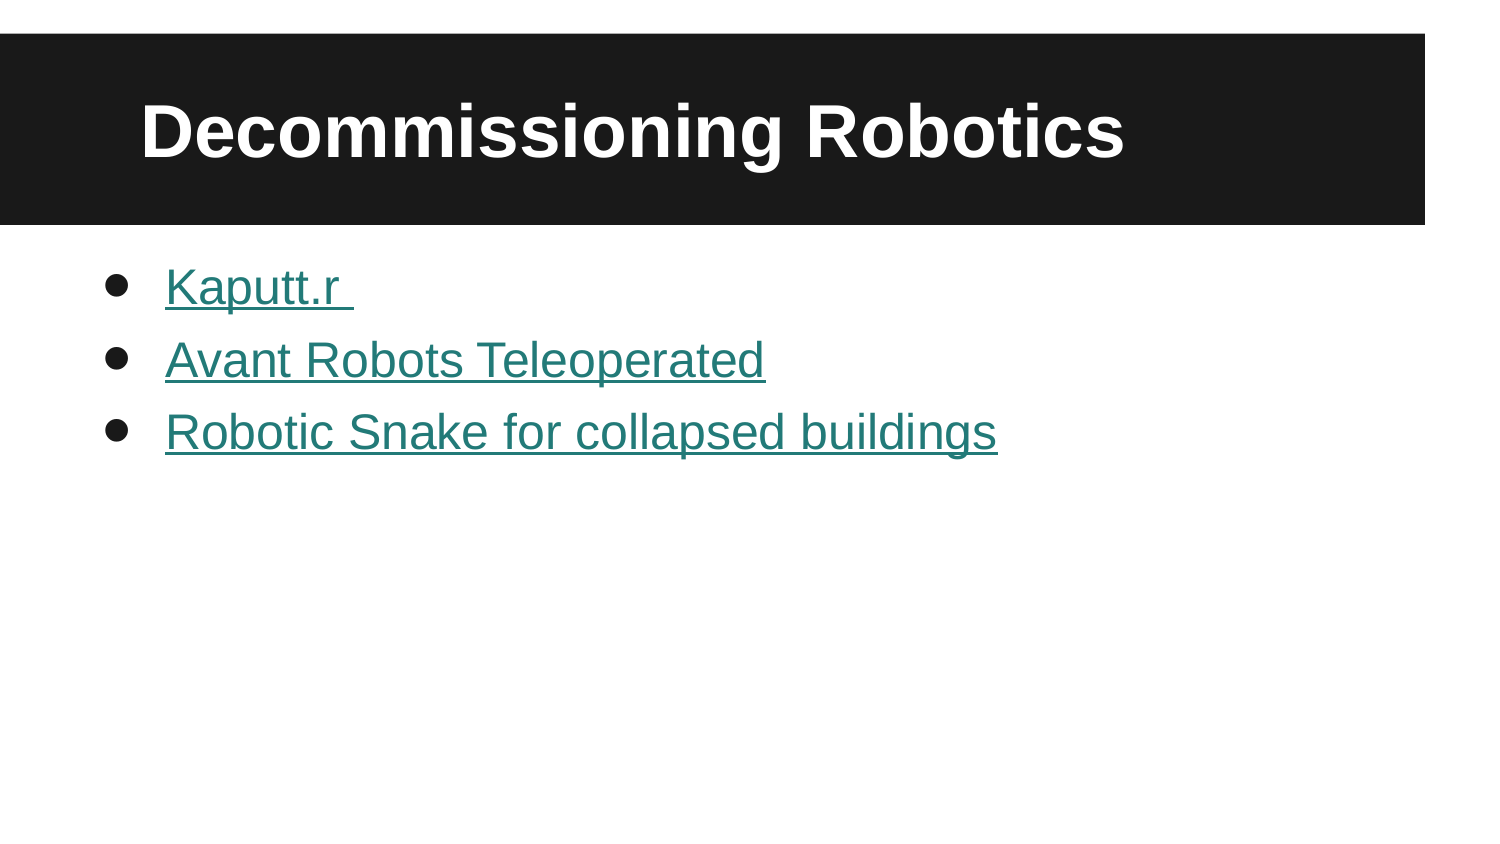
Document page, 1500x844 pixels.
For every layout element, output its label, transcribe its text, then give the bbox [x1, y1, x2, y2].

list Kaputt.r Avant Robots Teleoperated Robotic Snake for collapsed buildings [75, 239, 1425, 808]
title Decommissioning Robotics [75, 33, 1425, 221]
